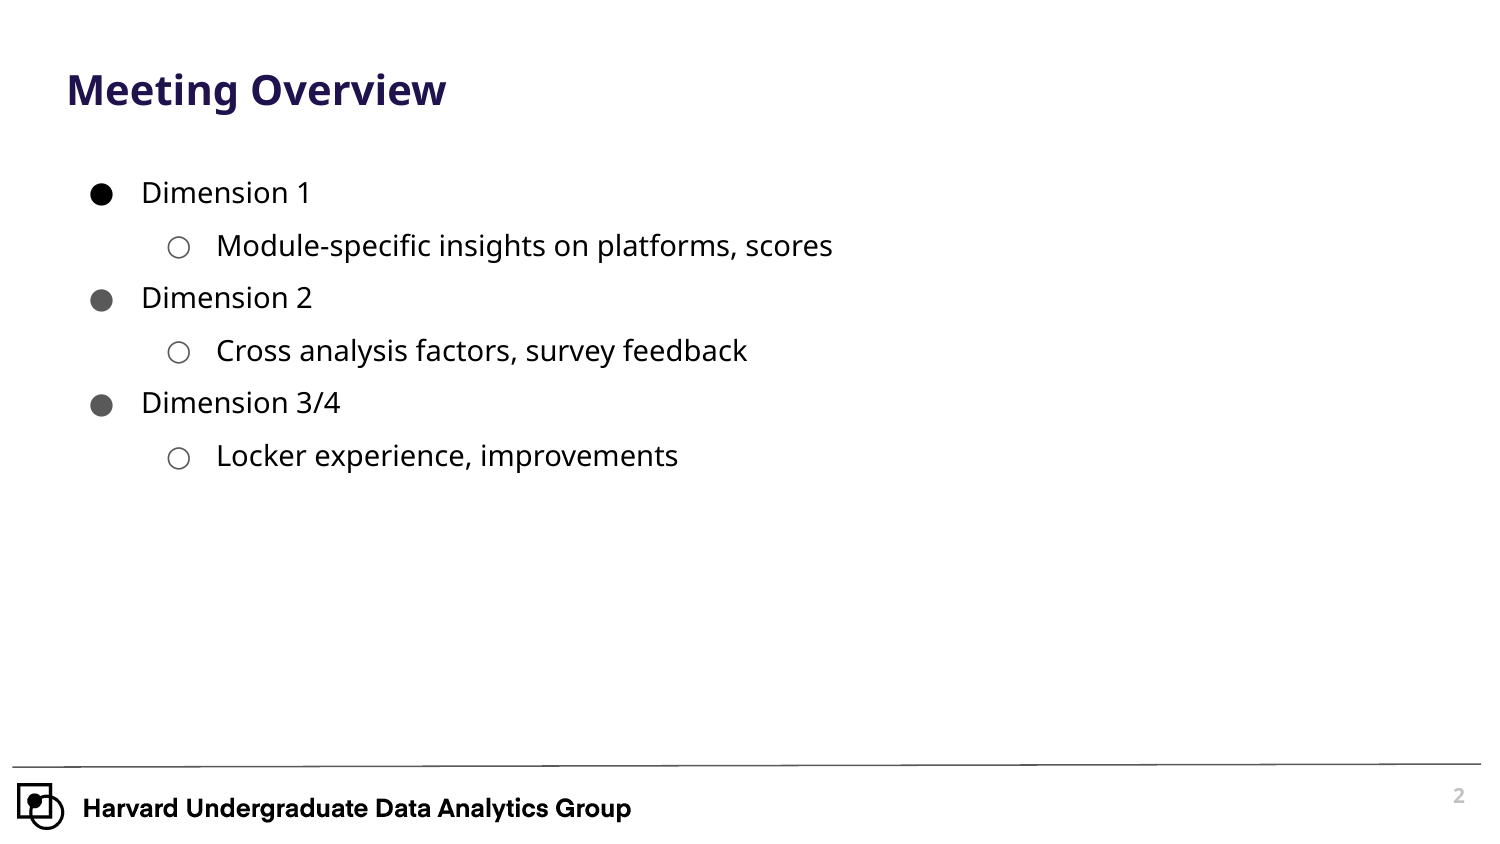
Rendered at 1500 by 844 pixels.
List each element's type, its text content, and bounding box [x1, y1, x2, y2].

text_box Dimension 1 Module-specific insights on platforms, scores Dimension 2 Cross analysis factors, survey feedback Dimension 3/4 Locker experience, improvements [51, 141, 1449, 702]
text_box Meeting Overview [51, 42, 1449, 137]
picture [17, 783, 635, 830]
slide_number ‹#› [1389, 764, 1480, 830]
